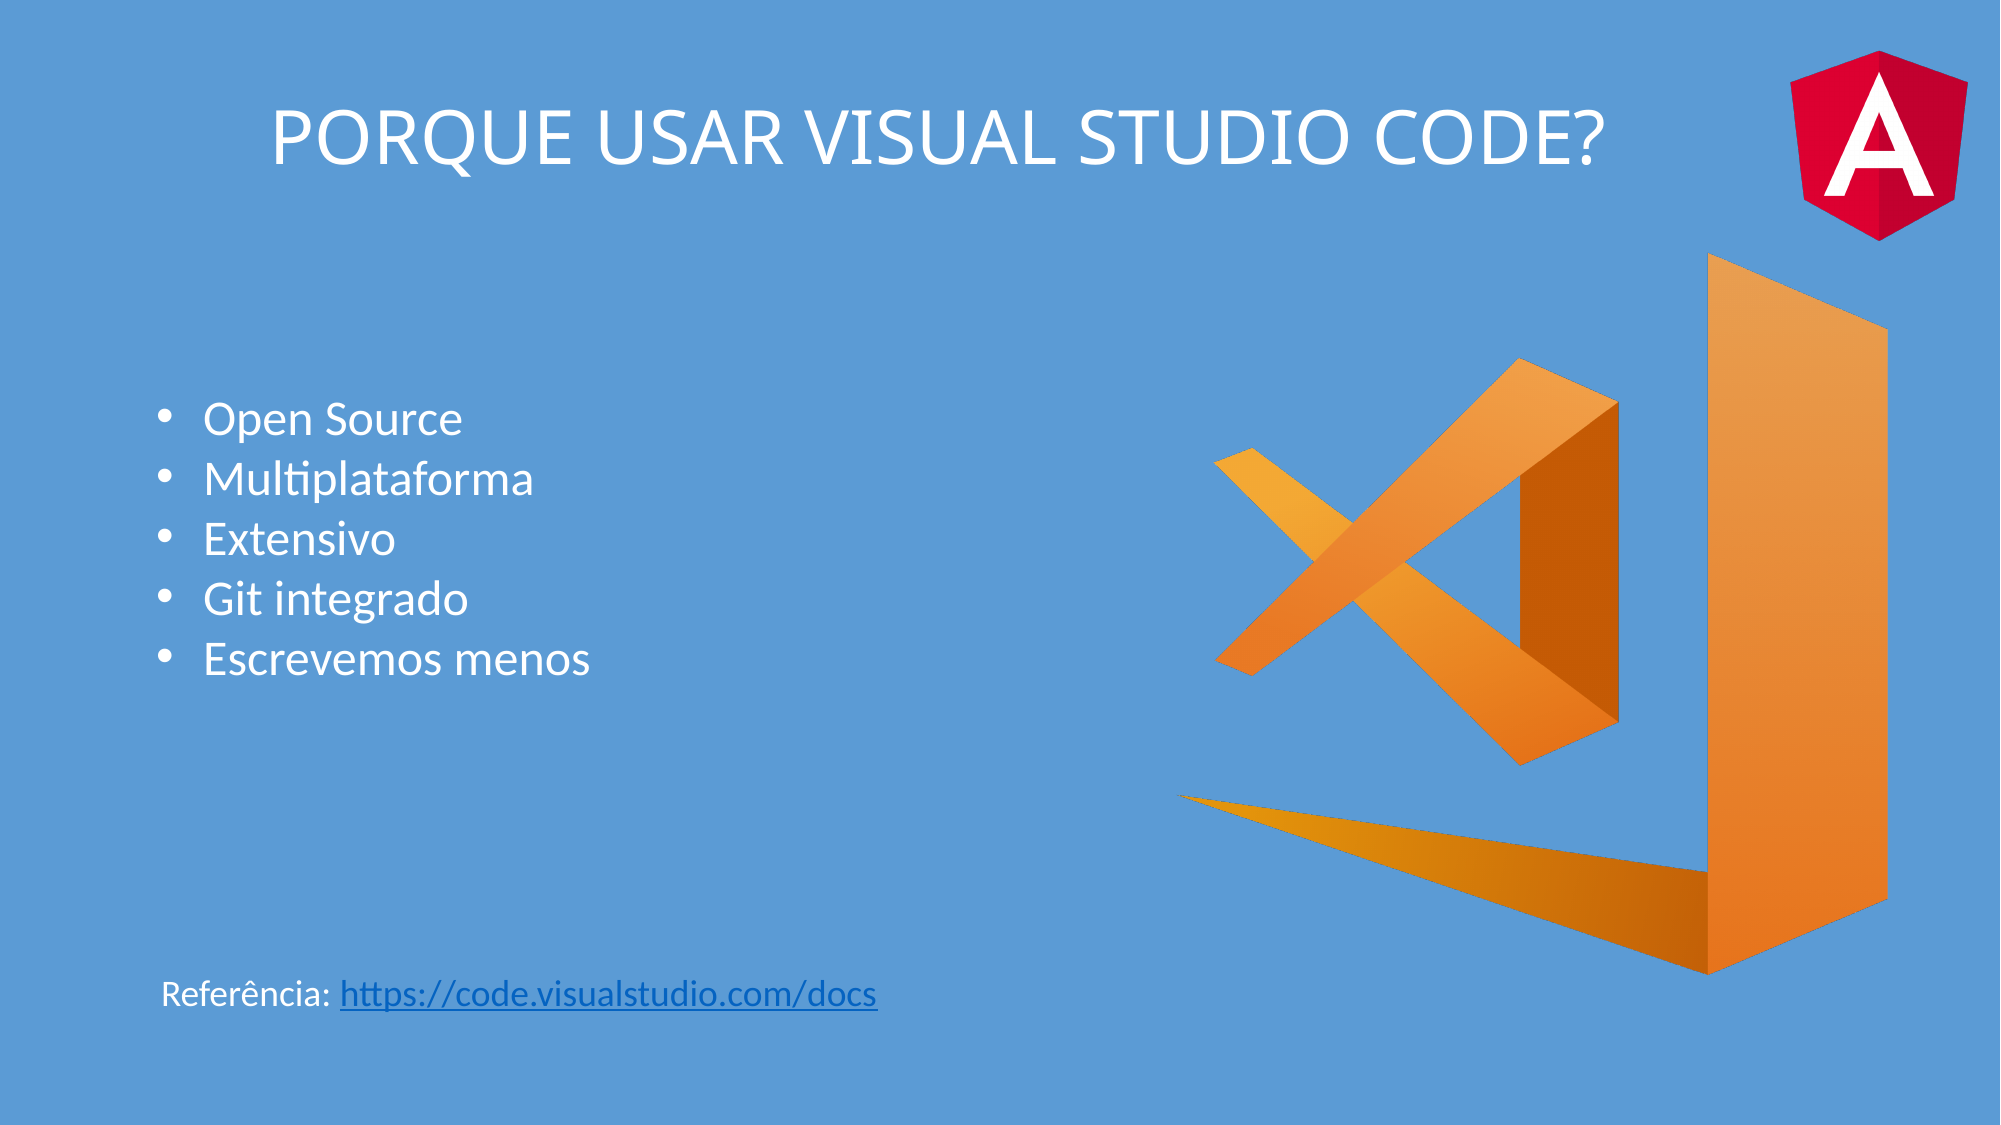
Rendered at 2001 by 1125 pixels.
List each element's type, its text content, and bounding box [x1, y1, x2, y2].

text_box Porque usar Visual Studio Code? [0, 96, 1760, 186]
text_box Referência: https://code.visualstudio.com/docs [146, 961, 893, 1022]
text_box Open Source Multiplataforma Extensivo Git integrado Escrevemos menos [141, 377, 961, 693]
picture [1125, 22, 1998, 1023]
